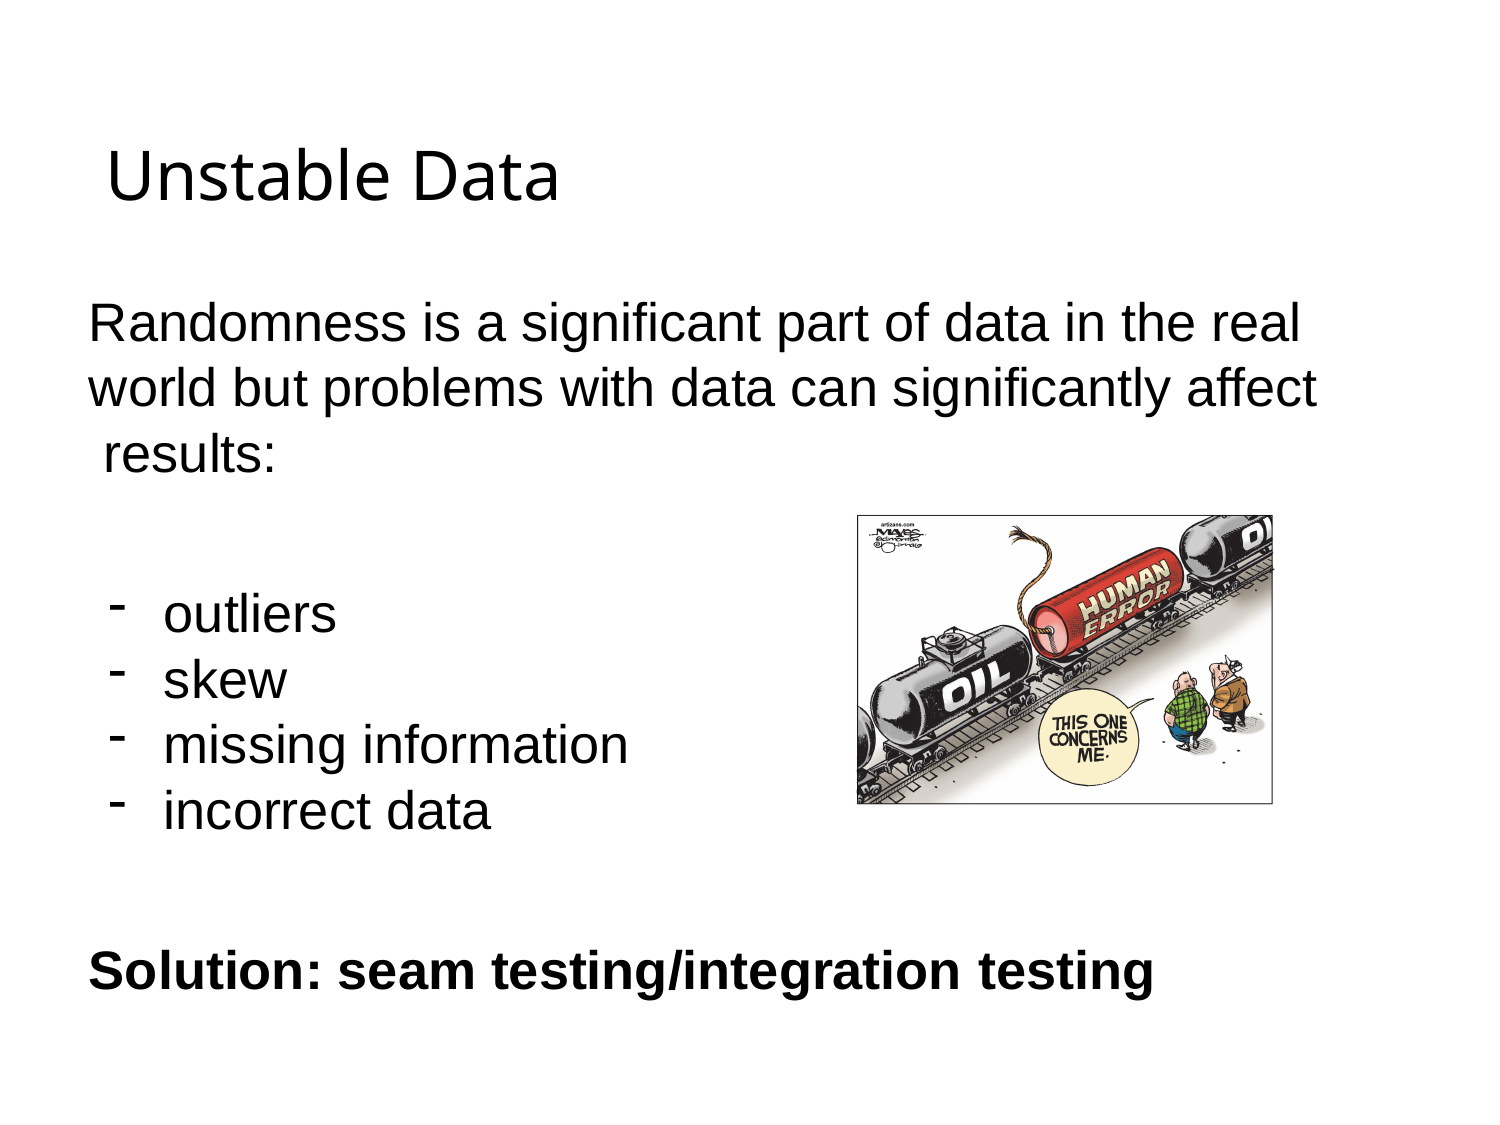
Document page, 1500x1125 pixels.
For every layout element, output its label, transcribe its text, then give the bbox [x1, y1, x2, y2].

text_box Randomness is a significant part of data in the real world but problems with data can significantly affect results: outliers skew missing information incorrect data Solution: seam testing/integration testing [86, 286, 1325, 1001]
title Unstable Data [103, 70, 1397, 267]
text_box [853, 513, 1276, 807]
